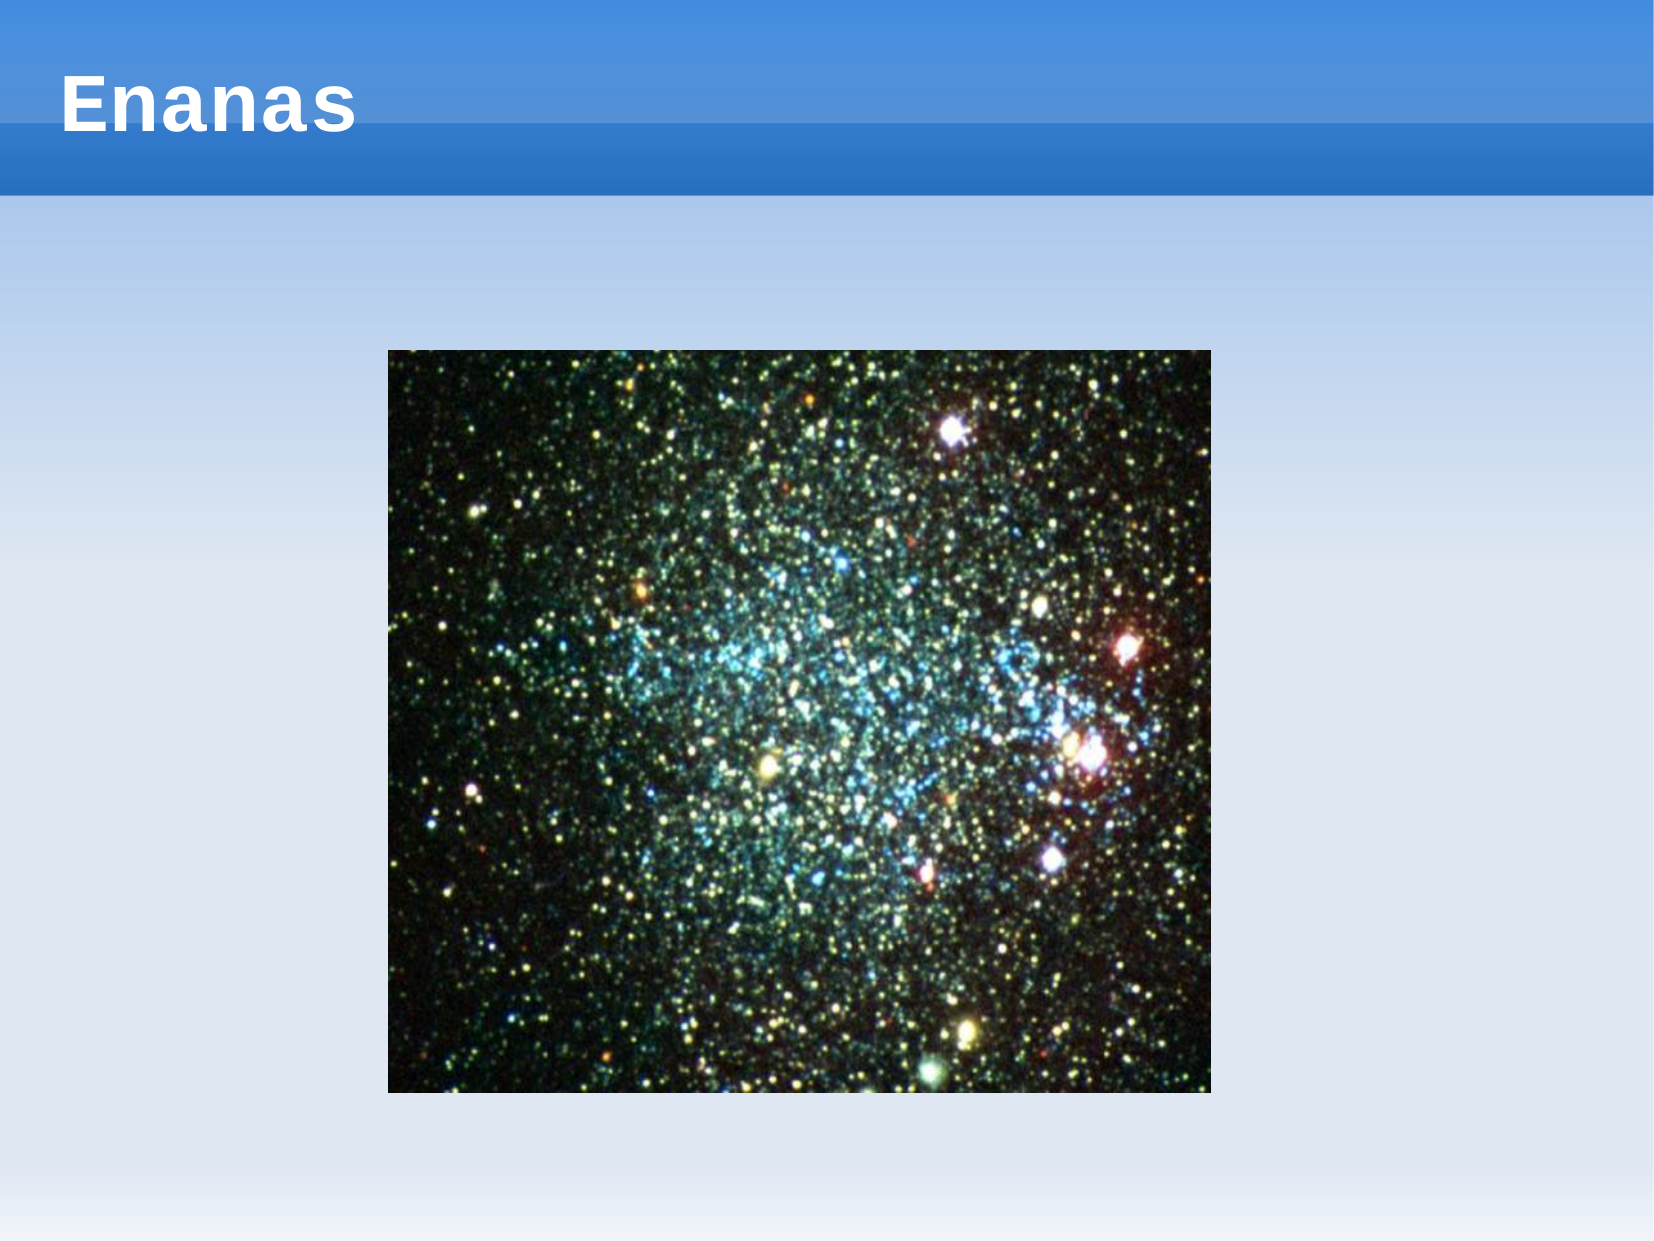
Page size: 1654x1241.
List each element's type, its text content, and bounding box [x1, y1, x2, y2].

picture [0, 0, 1654, 1241]
title Enanas [59, 29, 1270, 178]
